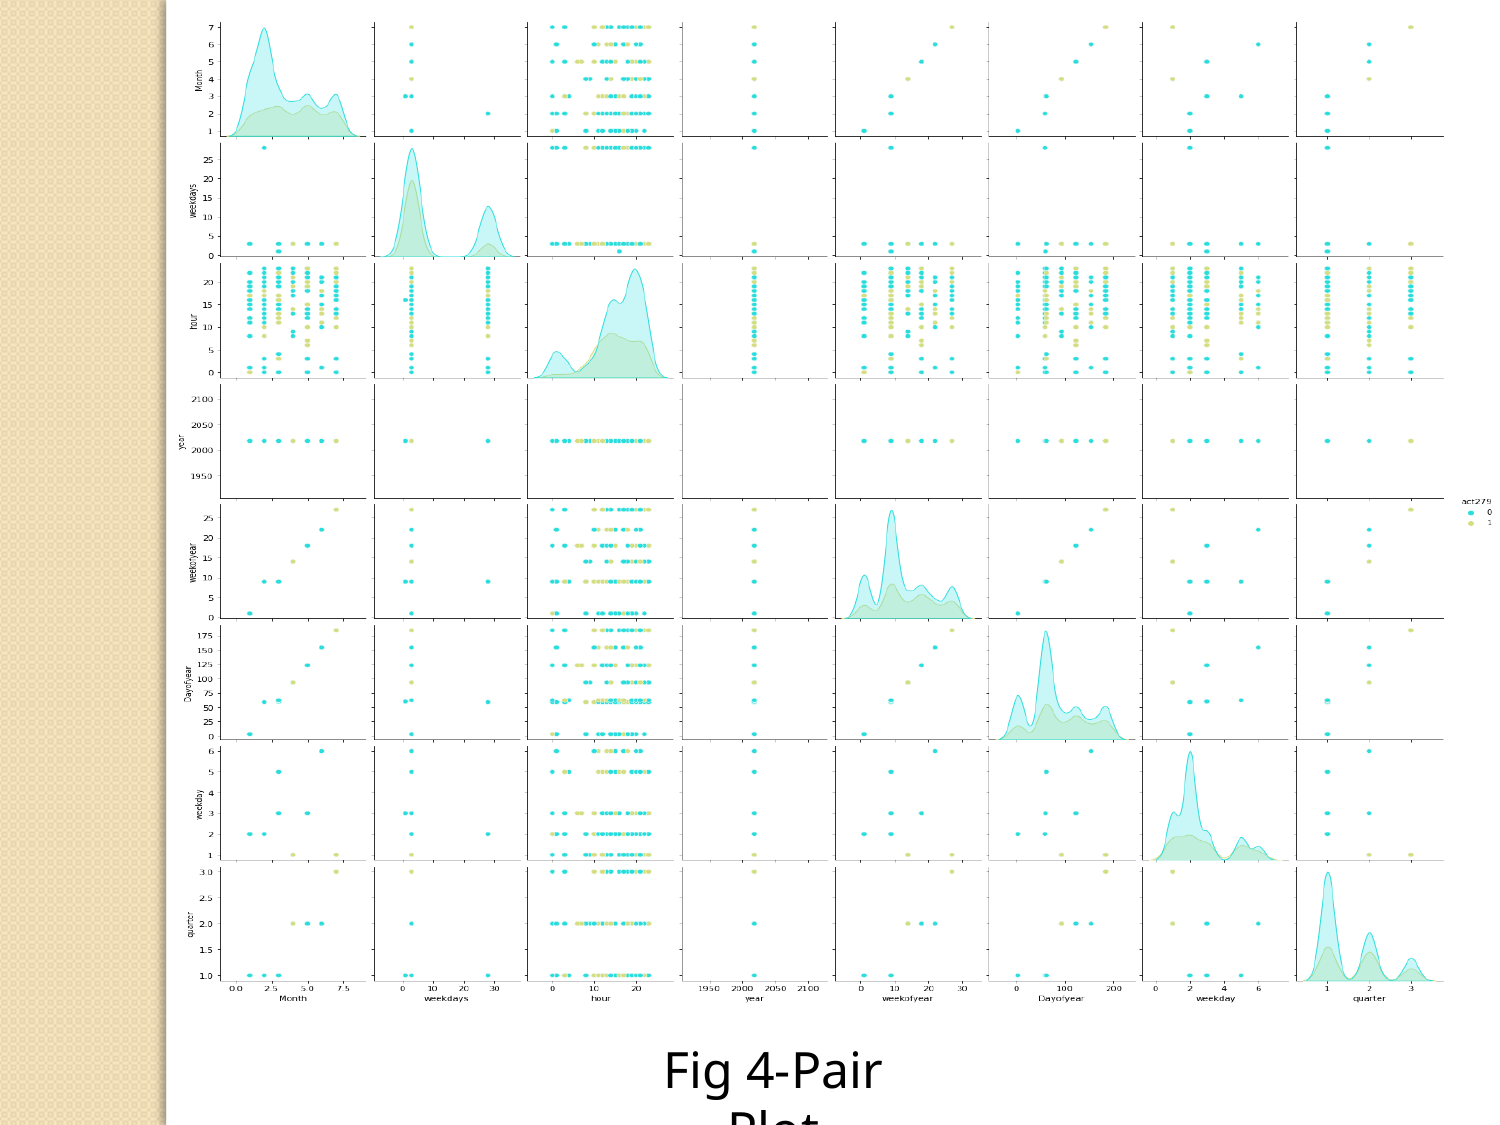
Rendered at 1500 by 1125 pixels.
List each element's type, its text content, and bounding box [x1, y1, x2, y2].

text_box Fig 4-Pair Plot [609, 1031, 938, 1125]
picture [171, 17, 1500, 1007]
